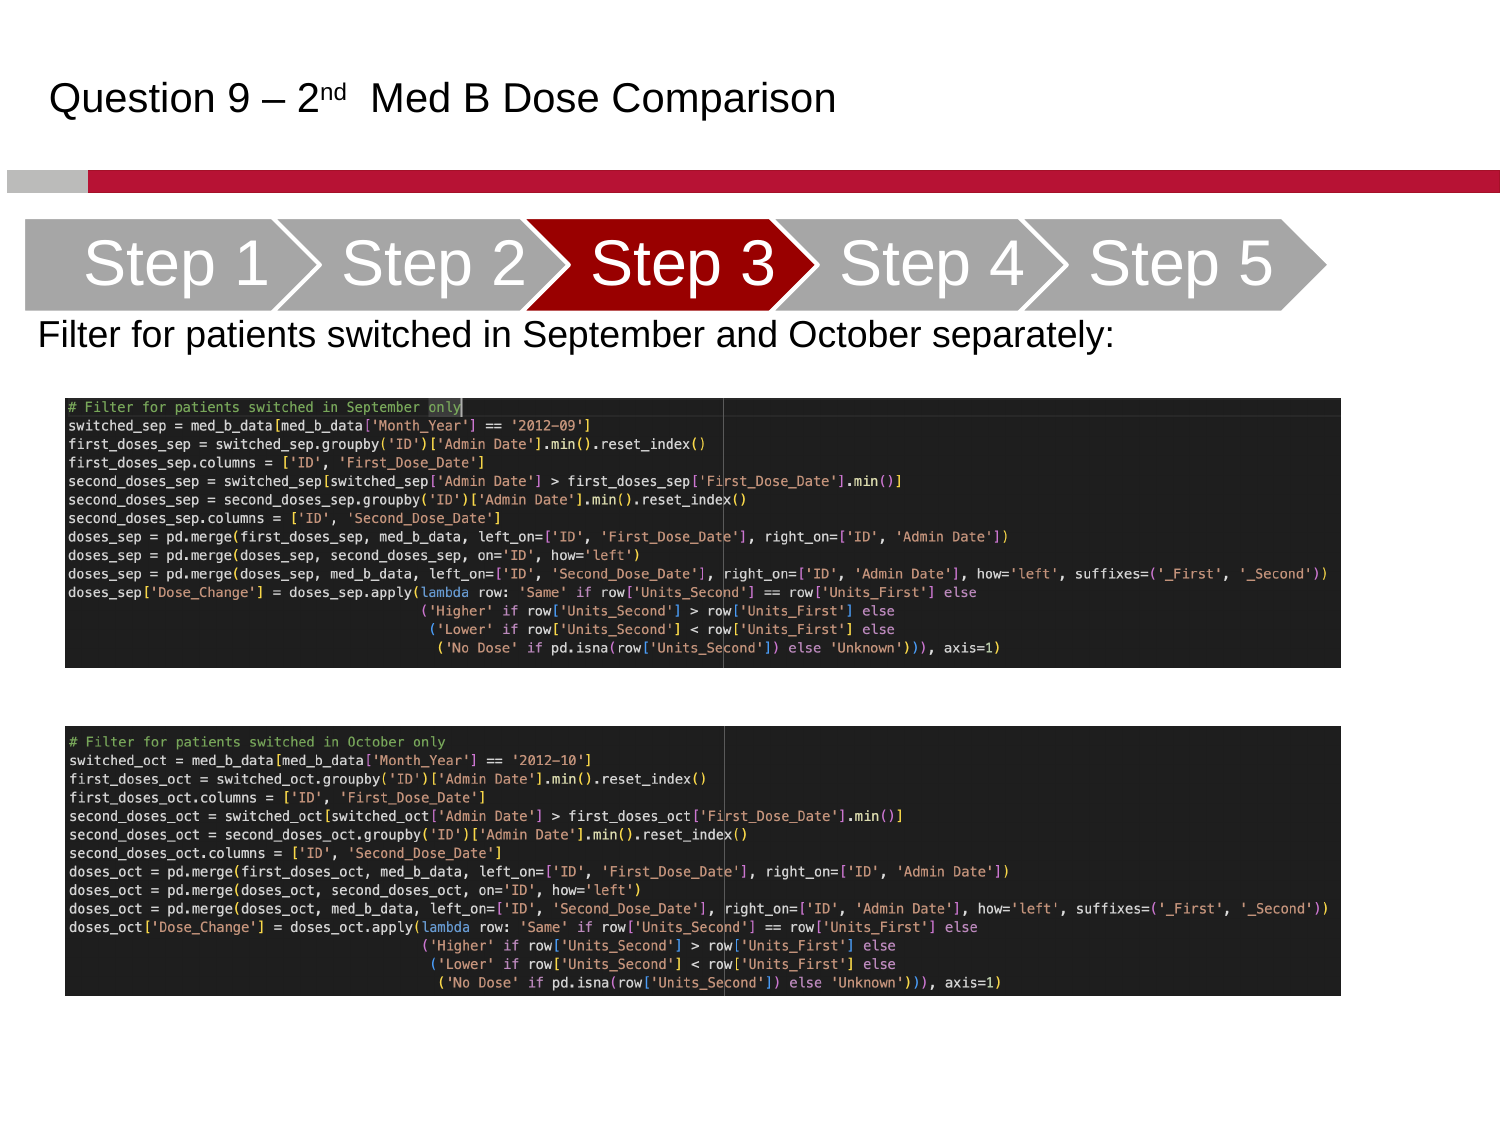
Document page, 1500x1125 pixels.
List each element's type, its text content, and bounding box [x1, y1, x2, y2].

picture [65, 398, 1341, 668]
text_box Filter for patients switched in September and October separately: [22, 321, 1138, 408]
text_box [22, 216, 1331, 313]
picture [65, 726, 1341, 996]
text_box Question 9 – 2nd Med B Dose Comparison [34, 63, 1500, 129]
